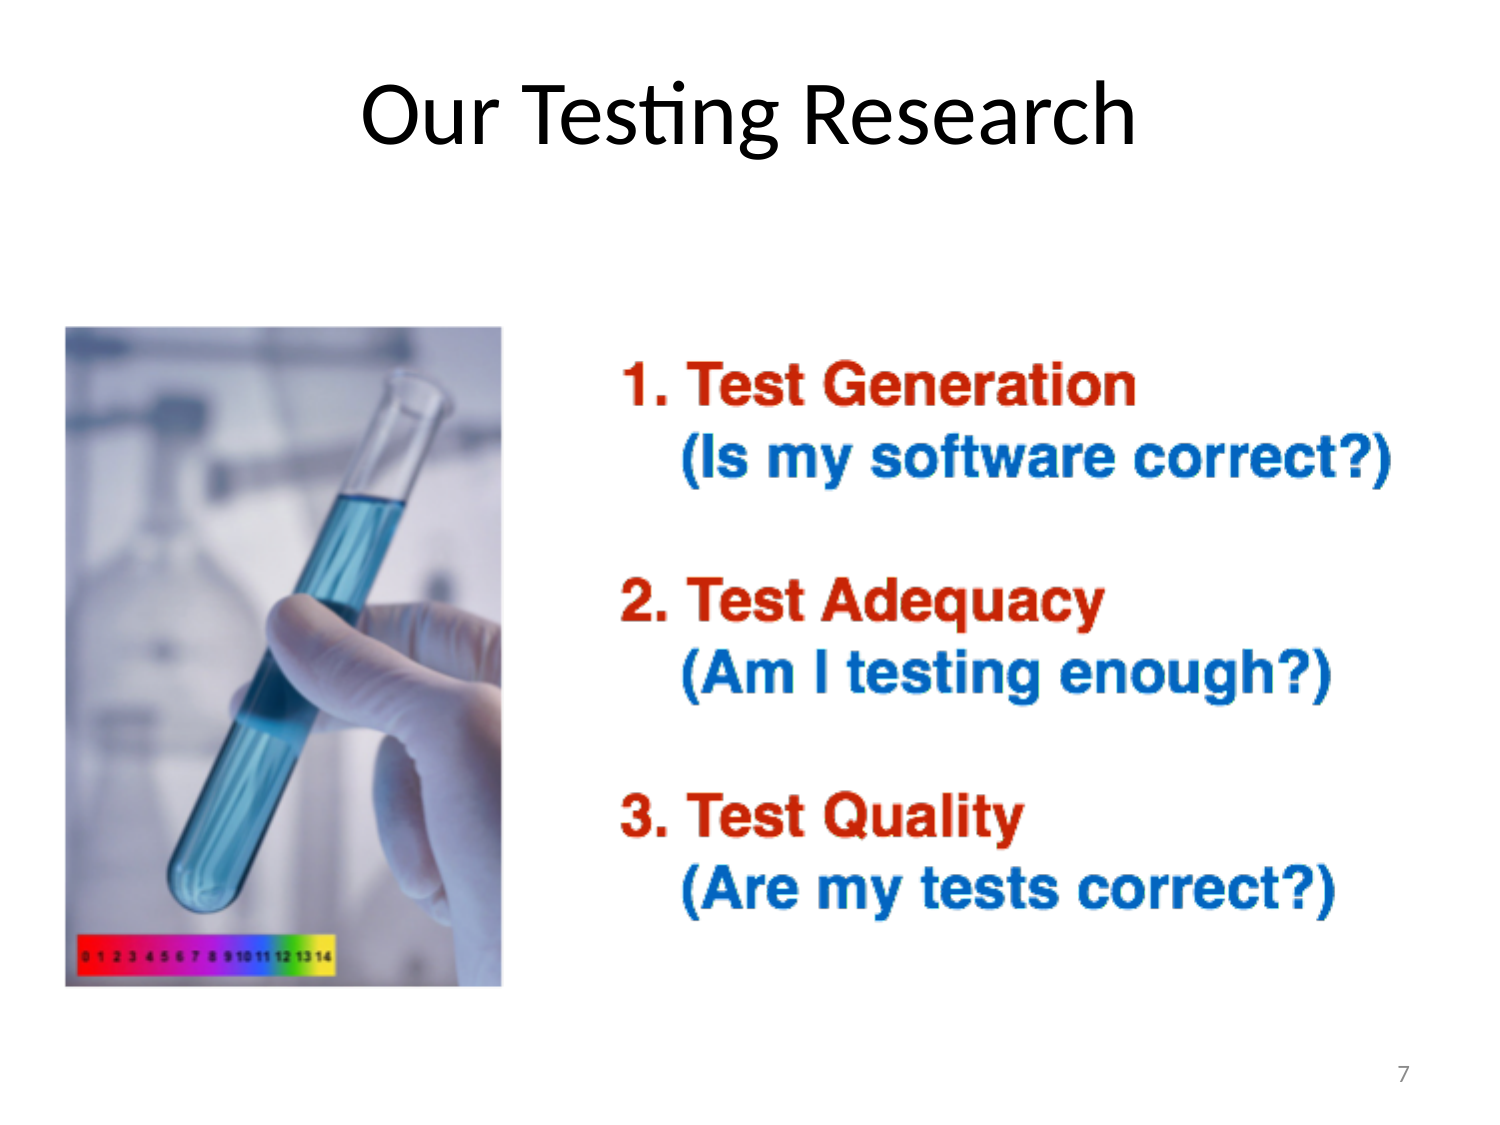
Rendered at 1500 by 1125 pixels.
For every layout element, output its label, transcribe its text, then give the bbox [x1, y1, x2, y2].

text_box Our Testing Research [74, 45, 1425, 233]
picture [64, 325, 1421, 1002]
slide_number 7 [1074, 1042, 1425, 1103]
